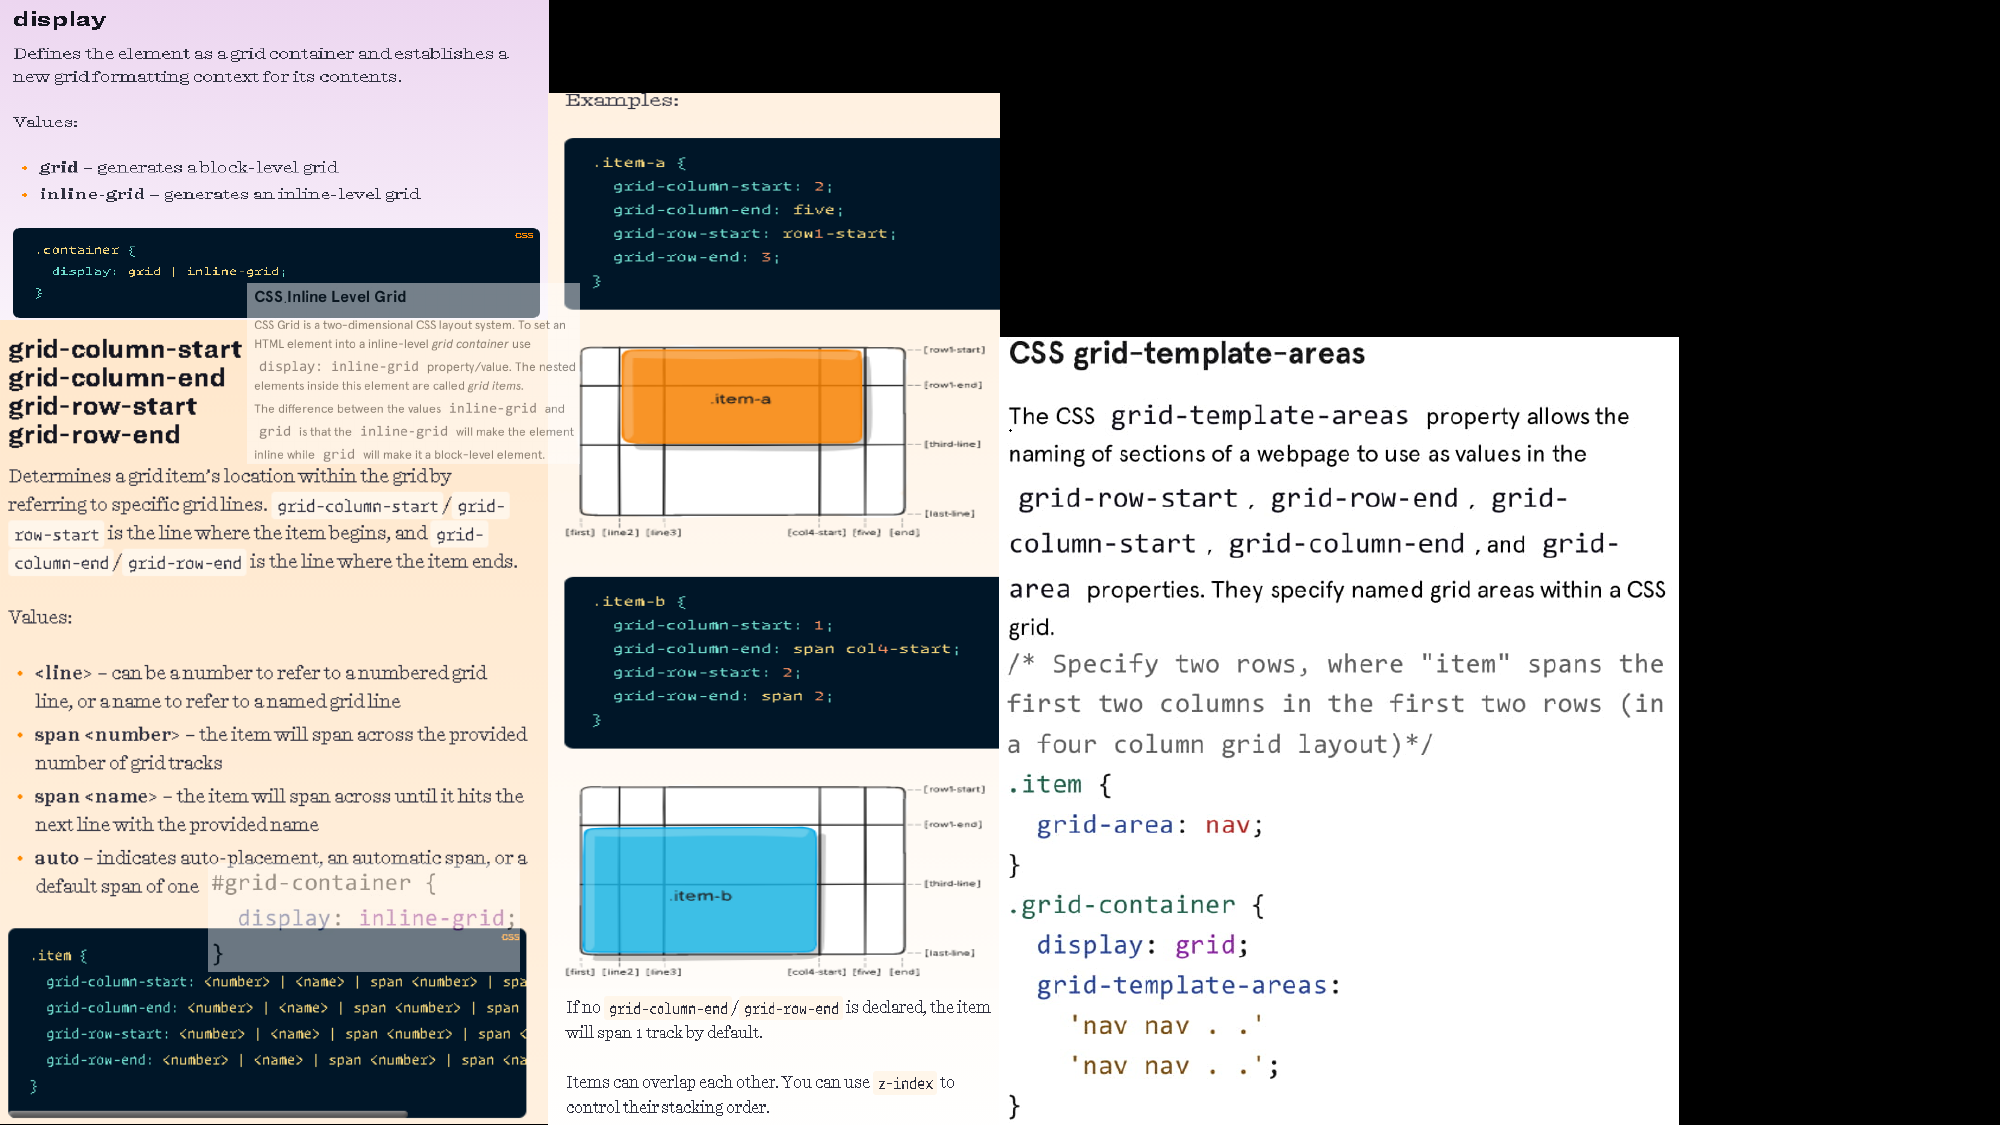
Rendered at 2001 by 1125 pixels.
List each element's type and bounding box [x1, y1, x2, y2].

picture [0, 0, 1679, 1125]
